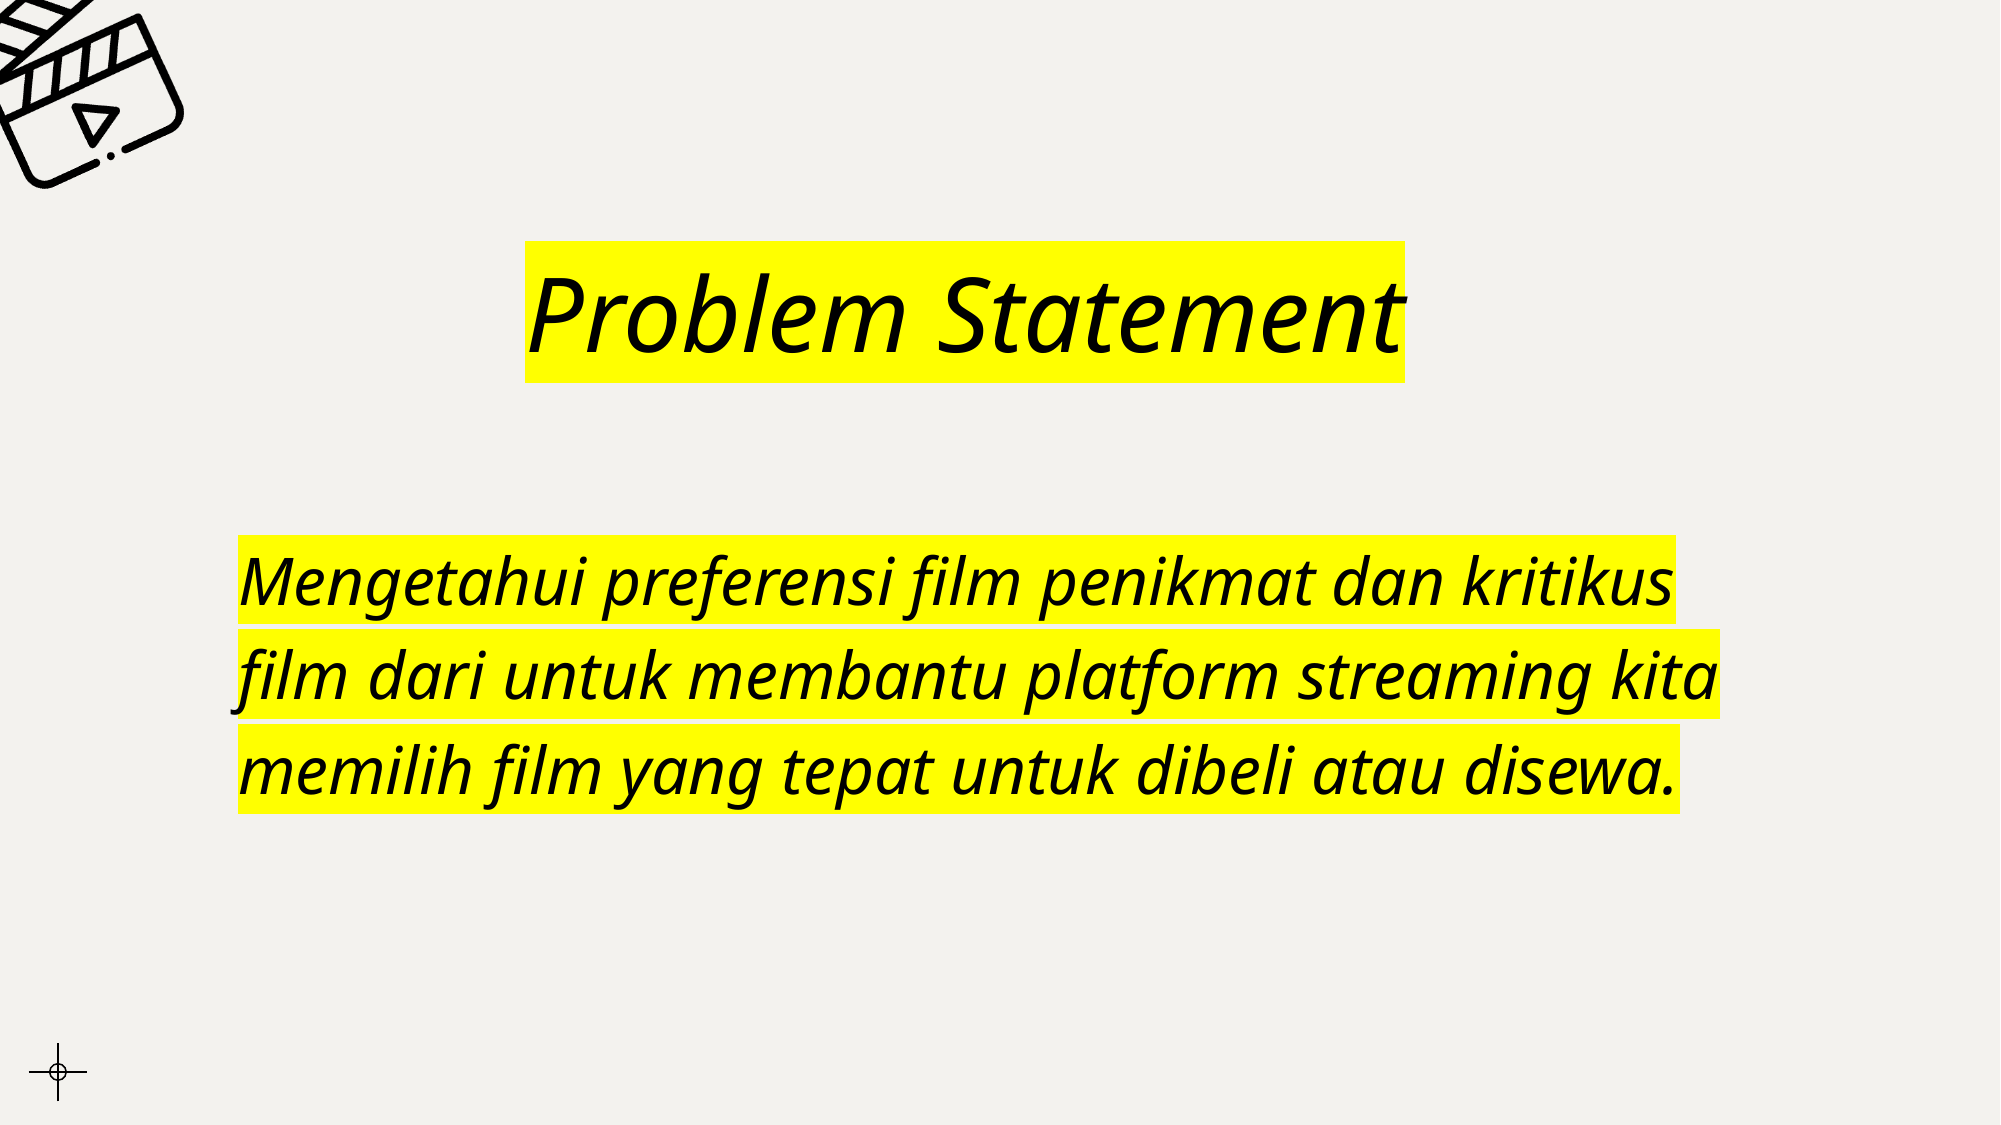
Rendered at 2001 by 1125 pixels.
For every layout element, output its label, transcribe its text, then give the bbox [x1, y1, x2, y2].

picture [0, 0, 201, 203]
title Problem Statement [157, 216, 1774, 381]
text_box Mengetahui preferensi film penikmat dan kritikus film dari untuk membantu platform streaming kita memilih film yang tepat untuk dibeli atau disewa. [223, 449, 1774, 815]
